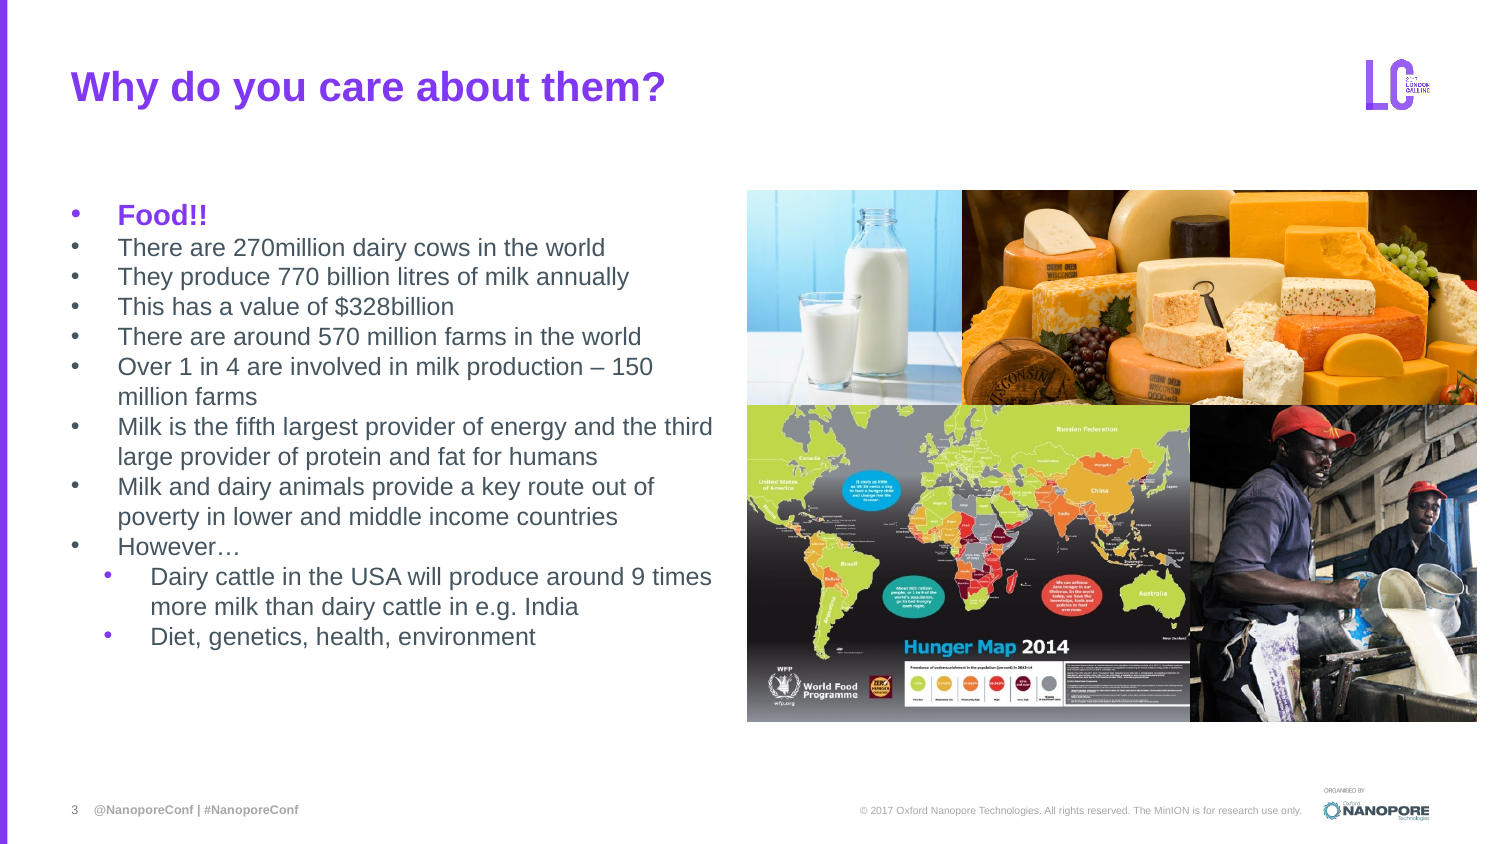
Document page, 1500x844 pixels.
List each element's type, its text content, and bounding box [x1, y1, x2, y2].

picture [1366, 102, 1430, 110]
picture [747, 190, 1477, 722]
title Why do you care about them? [70, 58, 1430, 102]
slide_number 3 [56, 794, 134, 820]
list Food!! There are 270million dairy cows in the world They produce 770 billion litres of milk annually This has a value of $328billion There are around 570 million farms in the world Over 1 in 4 are involved in milk production – 150 million farms Milk is the fifth largest provider of energy and the third large provider of protein and fat for humans Milk and dairy animals provide a key route out of poverty in lower and middle income countries However… Dairy cattle in the USA will produce around 9 times more milk than dairy cattle in e.g. India Diet, genetics, health, environment [70, 195, 716, 754]
